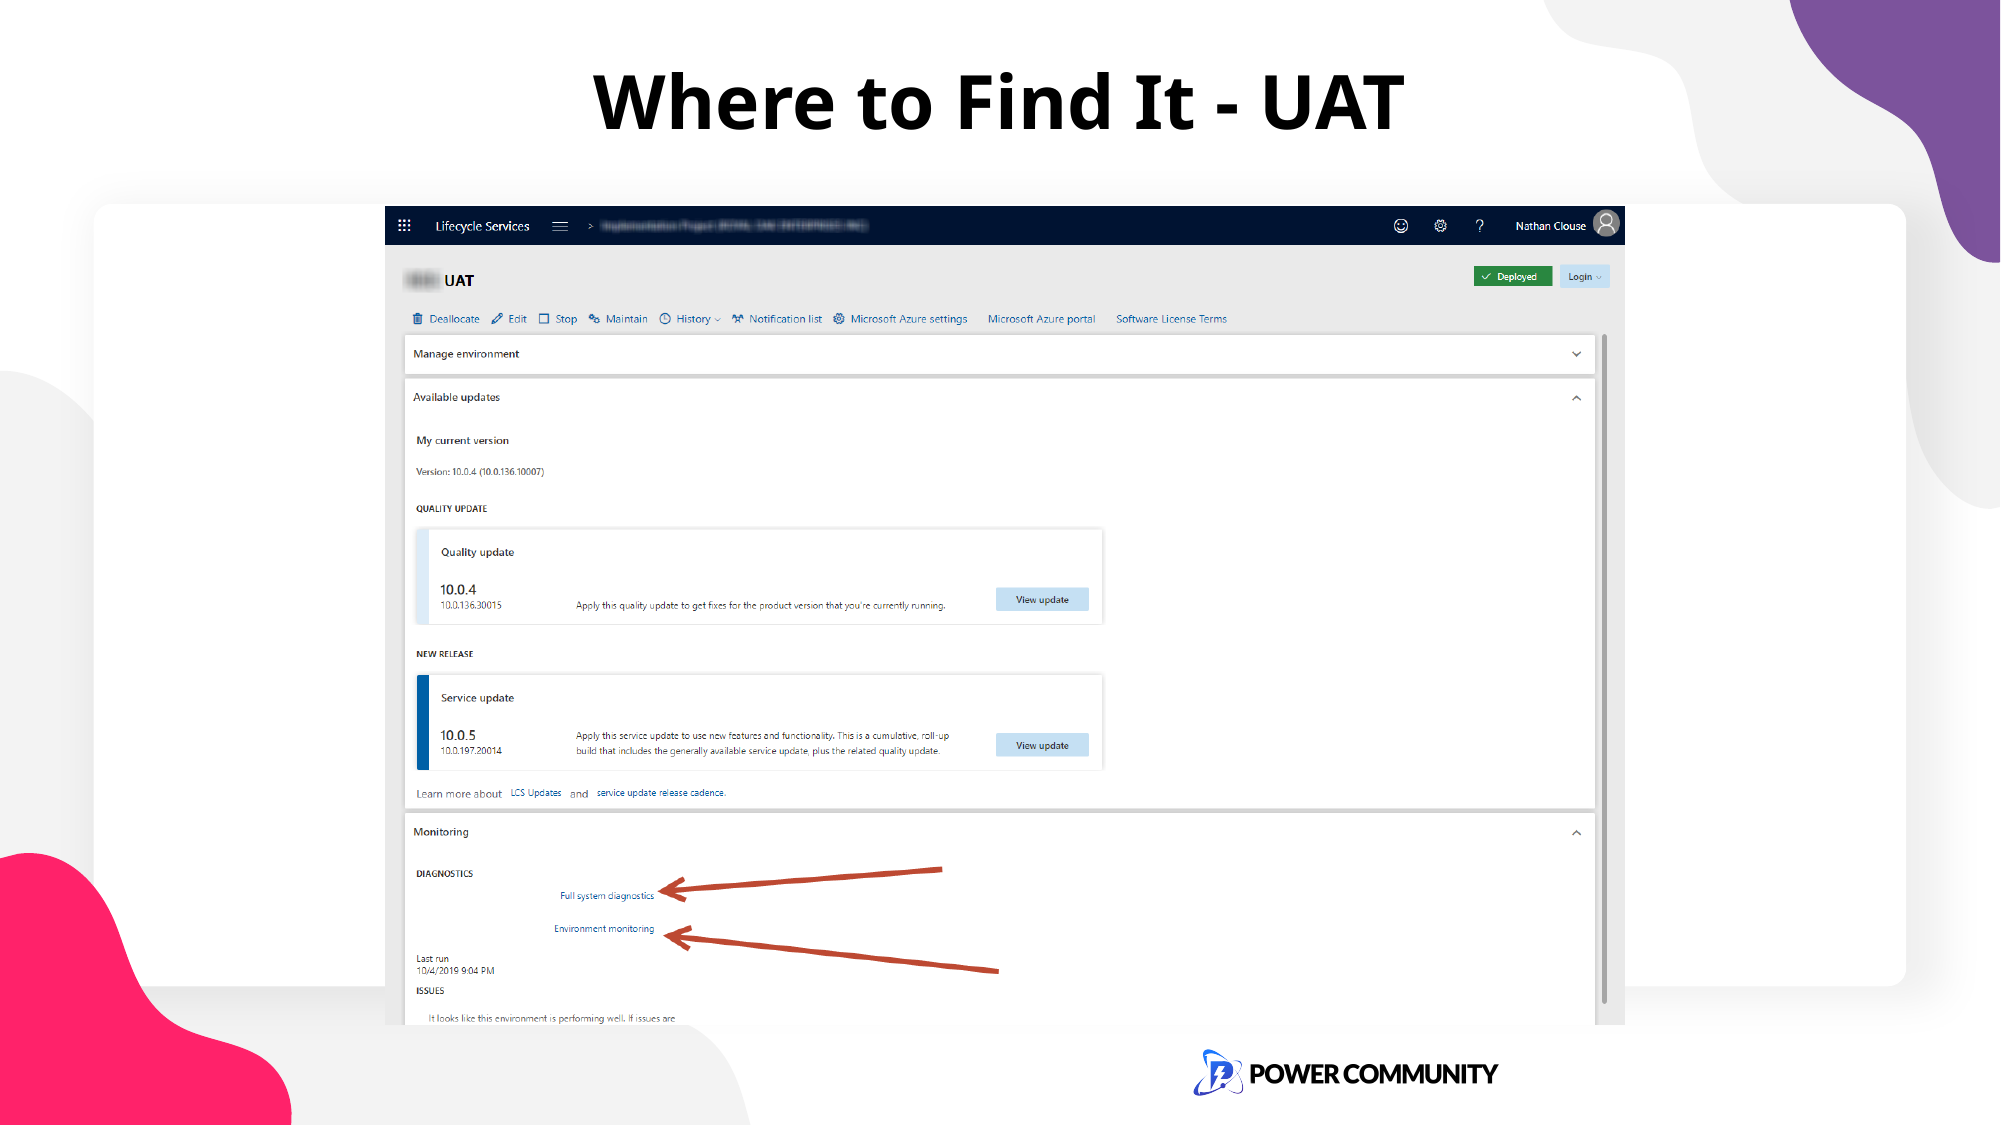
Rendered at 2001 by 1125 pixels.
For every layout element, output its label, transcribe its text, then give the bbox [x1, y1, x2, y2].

picture [385, 206, 1625, 1025]
title Where to Find It - UAT [137, 59, 1863, 150]
picture [1158, 1037, 1534, 1108]
